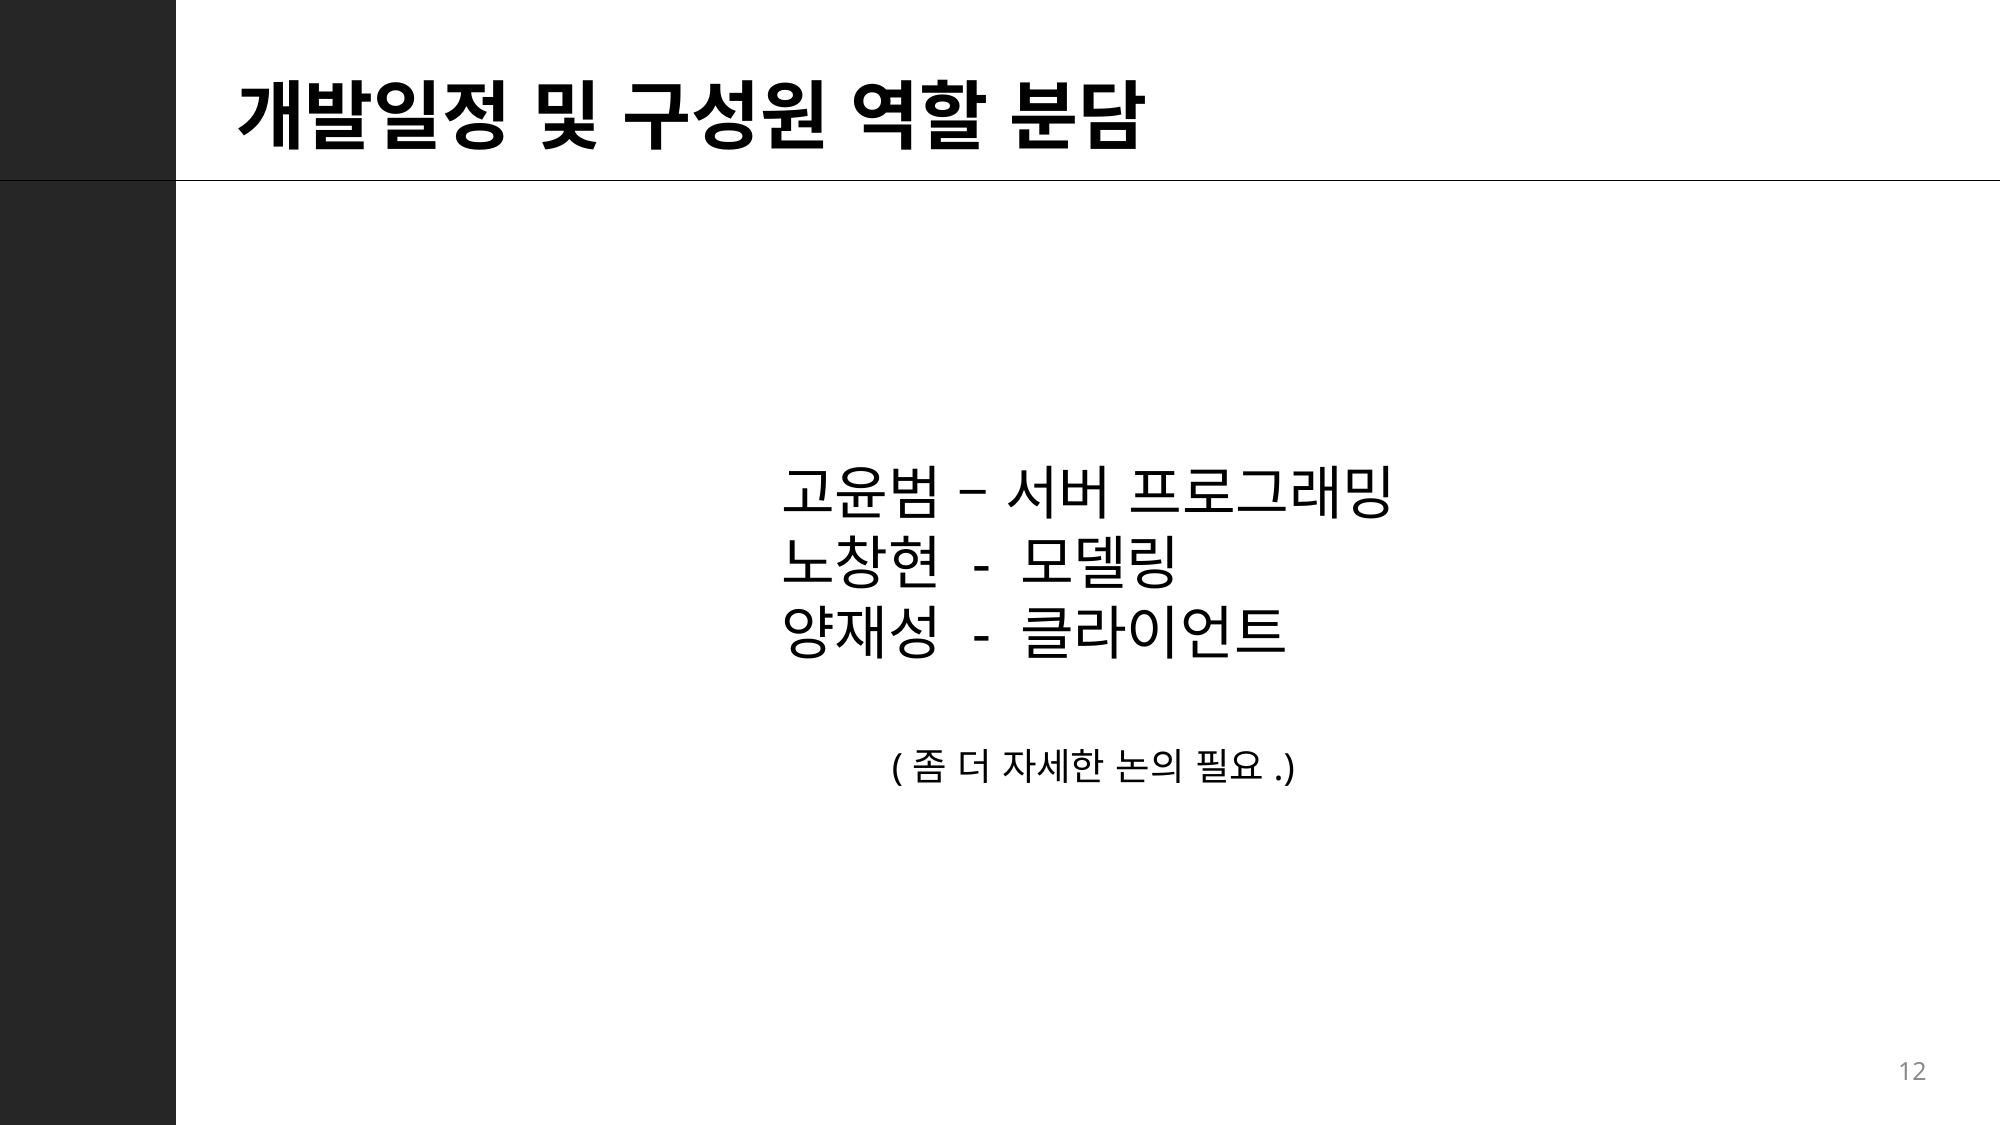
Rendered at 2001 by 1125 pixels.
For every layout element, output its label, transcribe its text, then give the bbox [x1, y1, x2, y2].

text_box (좀 더 자세한 논의 필요.) [877, 735, 1310, 796]
title 개발일정 및 구성원 역할 분담 [220, 59, 1888, 180]
text_box 고윤범 – 서버 프로그래밍 노창현 - 모델링 양재성 - 클라이언트 [766, 448, 1576, 674]
slide_number 12 [1491, 1042, 1942, 1103]
